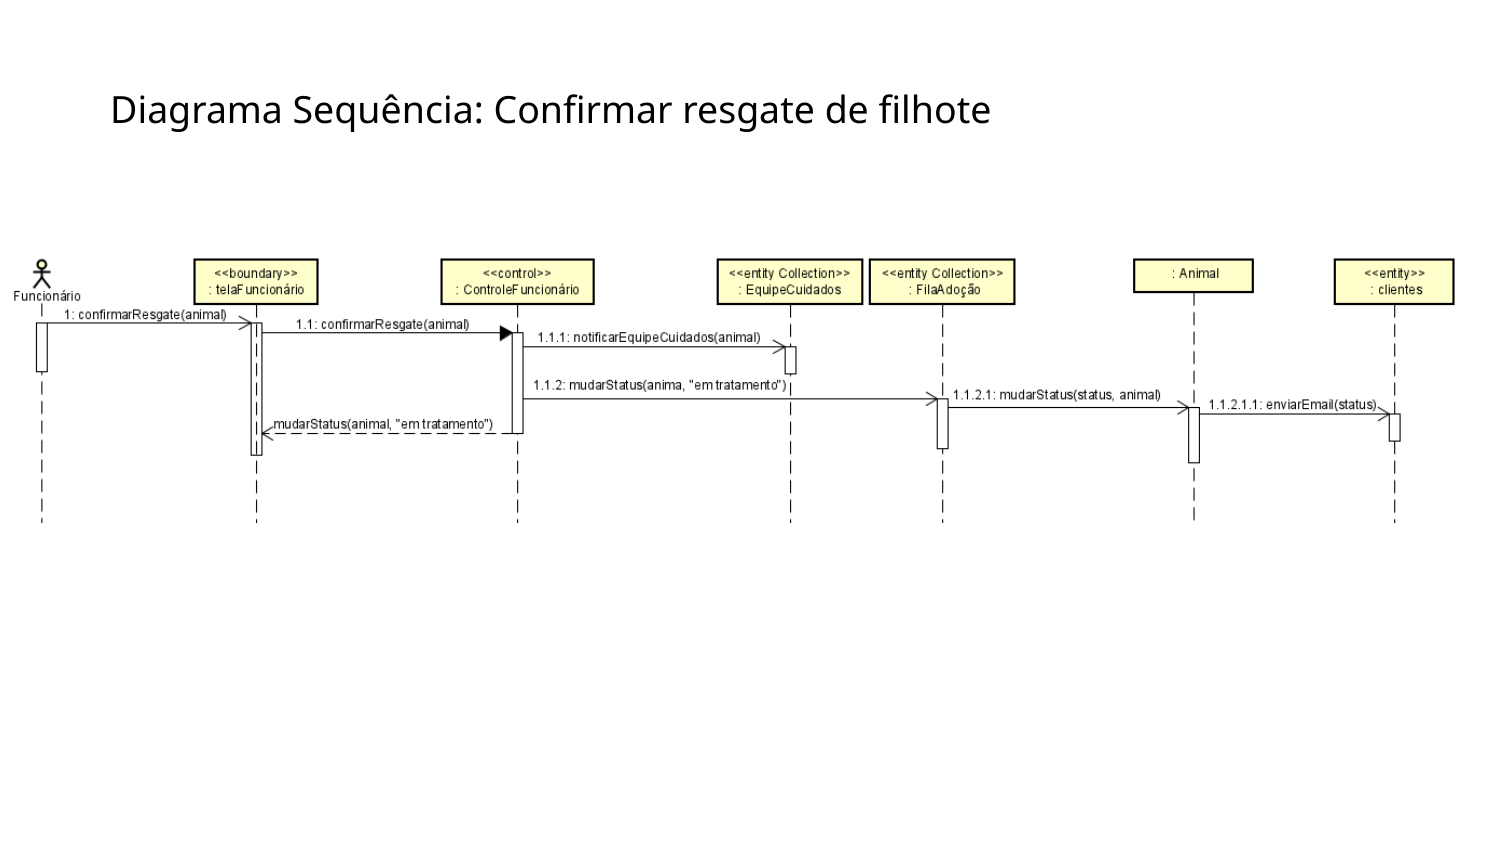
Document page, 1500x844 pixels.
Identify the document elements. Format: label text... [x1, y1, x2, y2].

text_box Diagrama Sequência: Confirmar resgate de filhote [95, 71, 1439, 147]
picture [8, 252, 1460, 523]
